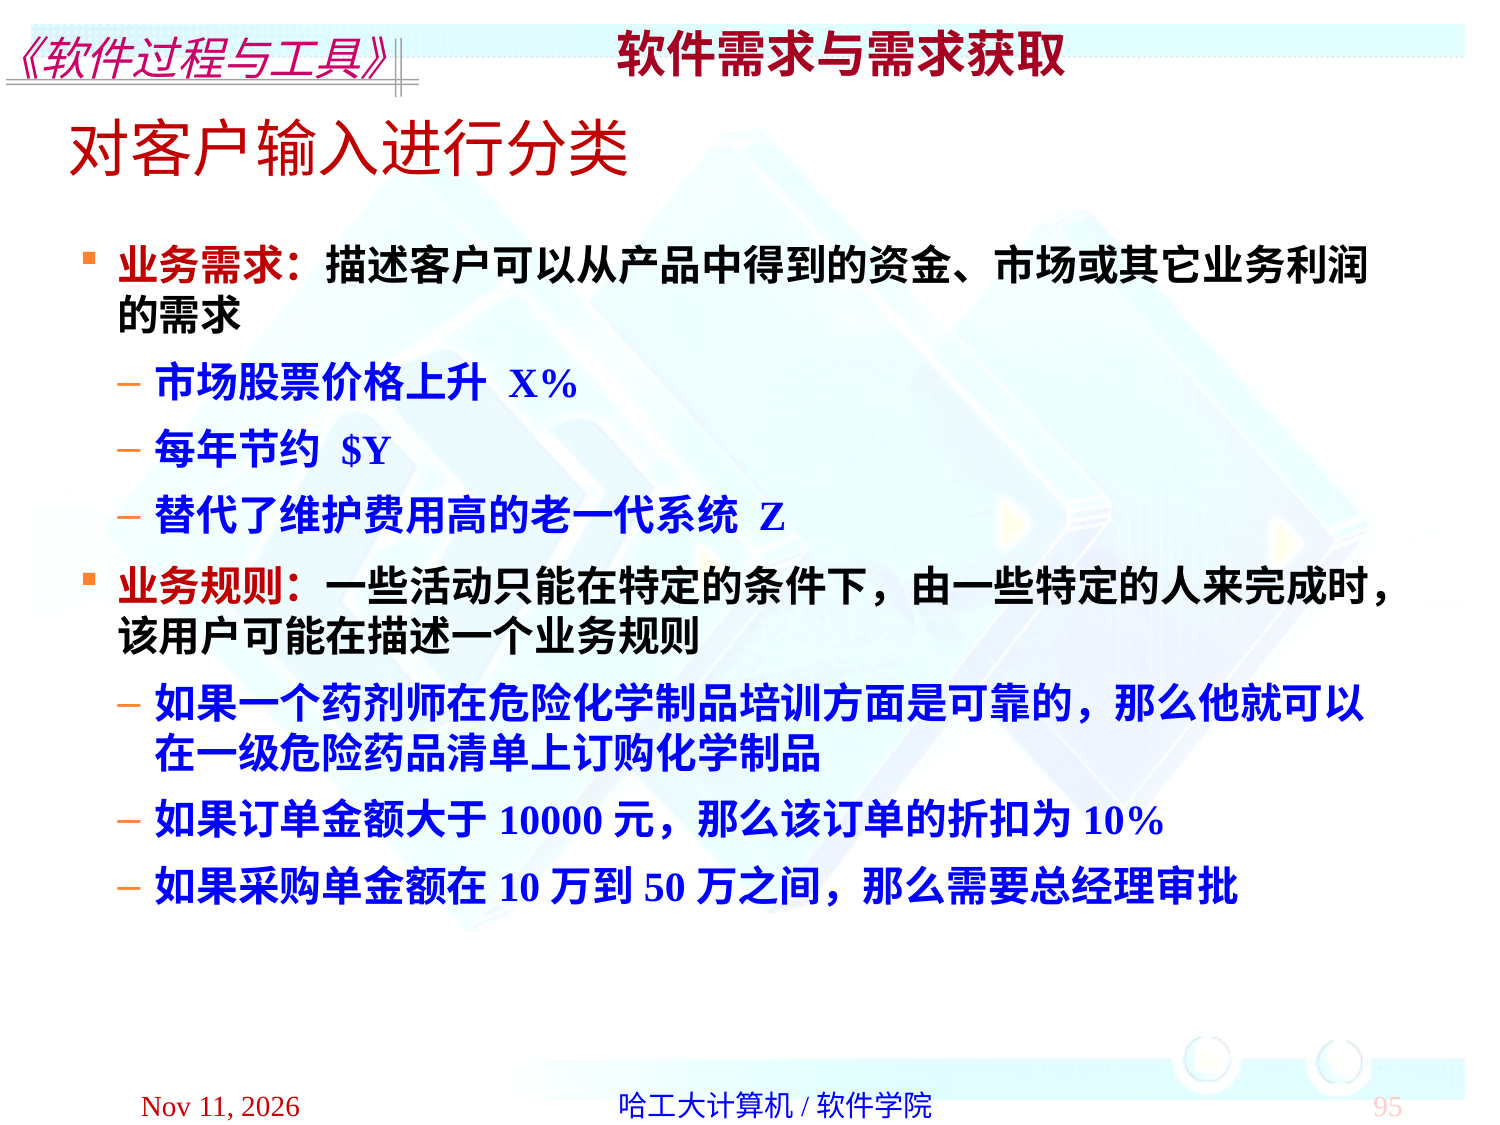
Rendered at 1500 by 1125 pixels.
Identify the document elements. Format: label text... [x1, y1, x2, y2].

text_box 软件需求与需求获取 [389, 15, 1294, 90]
text_box 业务需求：描述客户可以从产品中得到的资金、市场或其它业务利润的需求 市场股票价格上升 X% 每年节约 $Y 替代了维护费用高的老一代系统 Z 业务规则：一些活动只能在特定的条件下，由一些特定的人来完成时，该用户可能在描述一个业务规则 如果一个药剂师在危险化学制品培训方面是可靠的，那么他就可以在一级危险药品清单上订购化学制品 如果订单金额大于10000元，那么该订单的折扣为10% 如果采购单金额在10万到50万之间，那么需要总经理审批 [64, 231, 1412, 1071]
text_box 对客户输入进行分类 [53, 101, 1447, 209]
